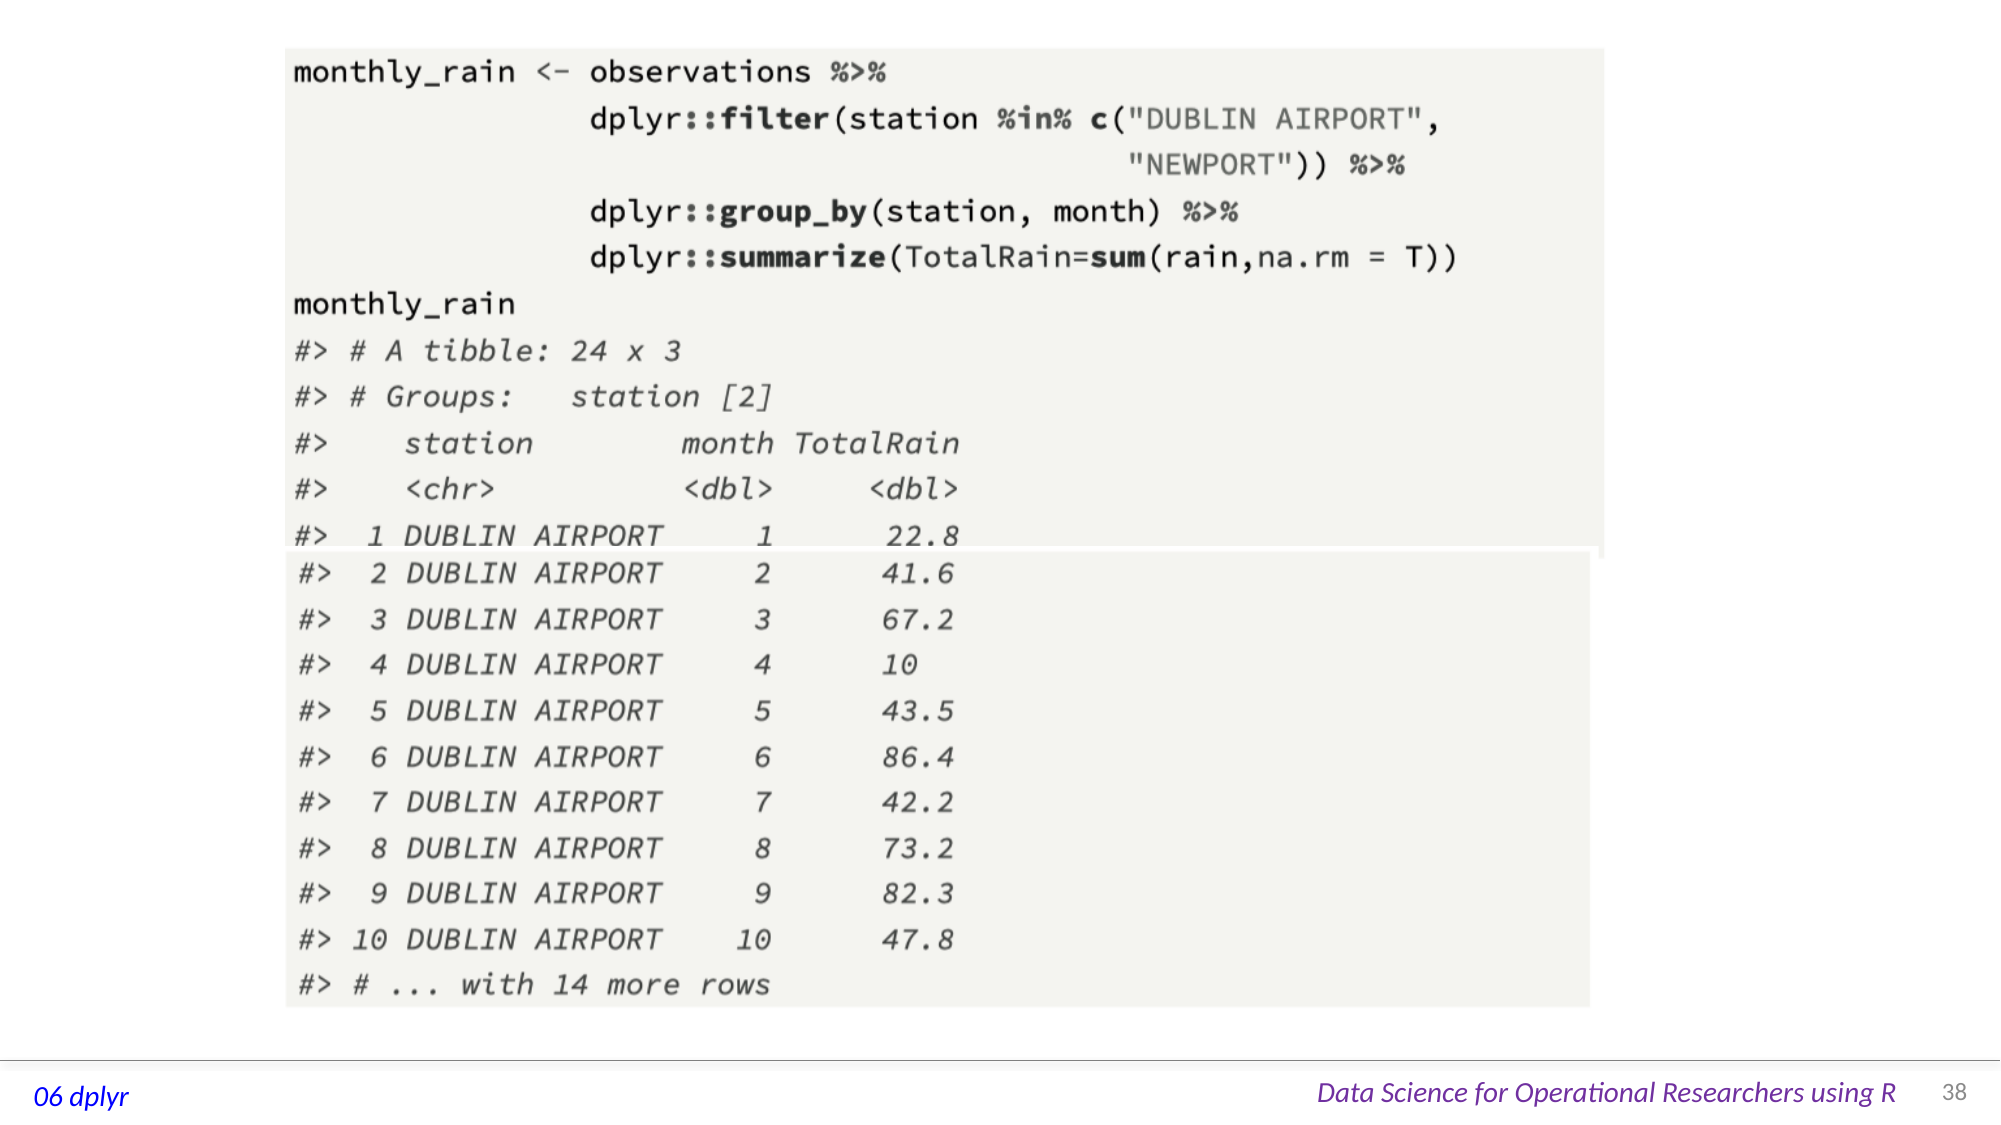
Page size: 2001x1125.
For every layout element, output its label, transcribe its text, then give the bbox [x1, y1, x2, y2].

slide_number 38 [1899, 1060, 1983, 1120]
picture [278, 44, 1617, 1014]
